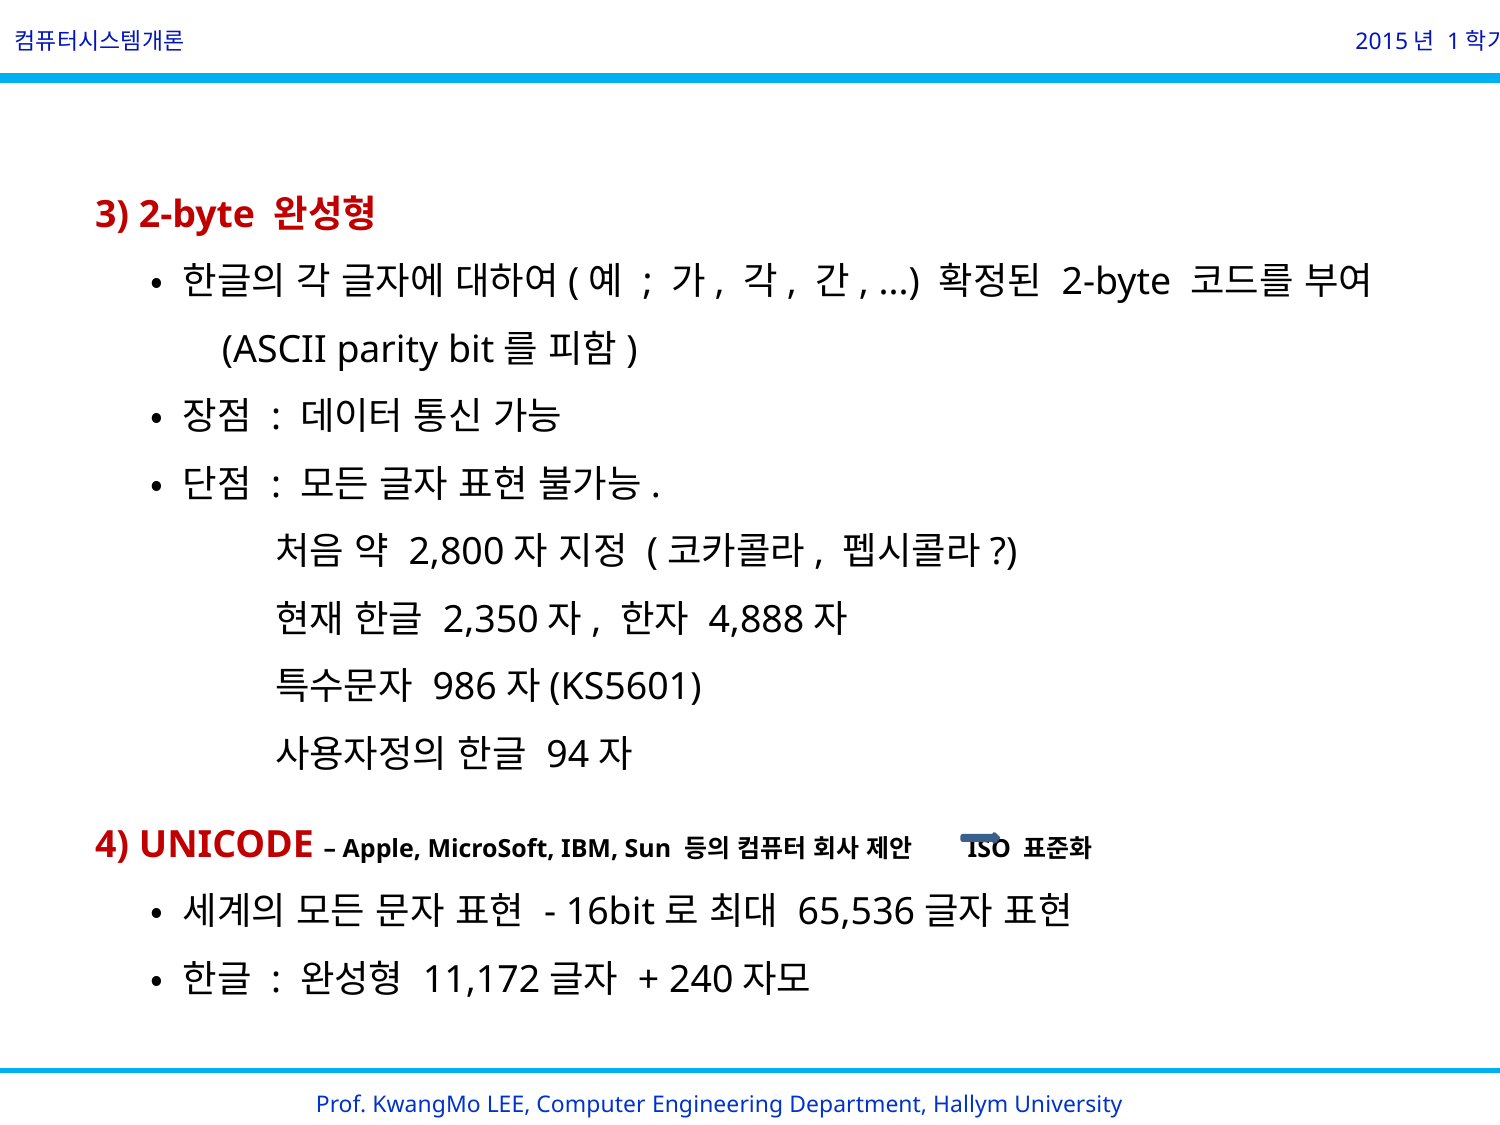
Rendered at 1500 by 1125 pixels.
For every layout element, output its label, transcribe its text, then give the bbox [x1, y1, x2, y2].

text_box [960, 832, 1001, 844]
text_box 3) 2-byte 완성형 • 한글의 각 글자에 대하여(예 ; 가, 각, 간, ...) 확정된 2-byte 코드를 부여 (ASCII parity bit를 피함) • 장점 : 데이터 통신 가능 • 단점 : 모든 글자 표현 불가능. 처음 약 2,800자 지정 (코카콜라, 펩시콜라?) 현재 한글 2,350자, 한자 4,888자 특수문자 986자(KS5601) 사용자정의 한글 94자 4) UNICODE – Apple, MicroSoft, IBM, Sun 등의 컴퓨터 회사 제안 ISO 표준화 • 세계의 모든 문자 표현 - 16bit로 최대 65,536글자 표현 • 한글 : 완성형 11,172글자 + 240자모 [41, 137, 1471, 1007]
text_box Prof. KwangMo LEE, Computer Engineering Department, Hallym University [301, 1082, 1247, 1125]
text_box 컴퓨터시스템개론 [0, 19, 225, 62]
text_box 2015년 1학기 [1340, 19, 1500, 62]
